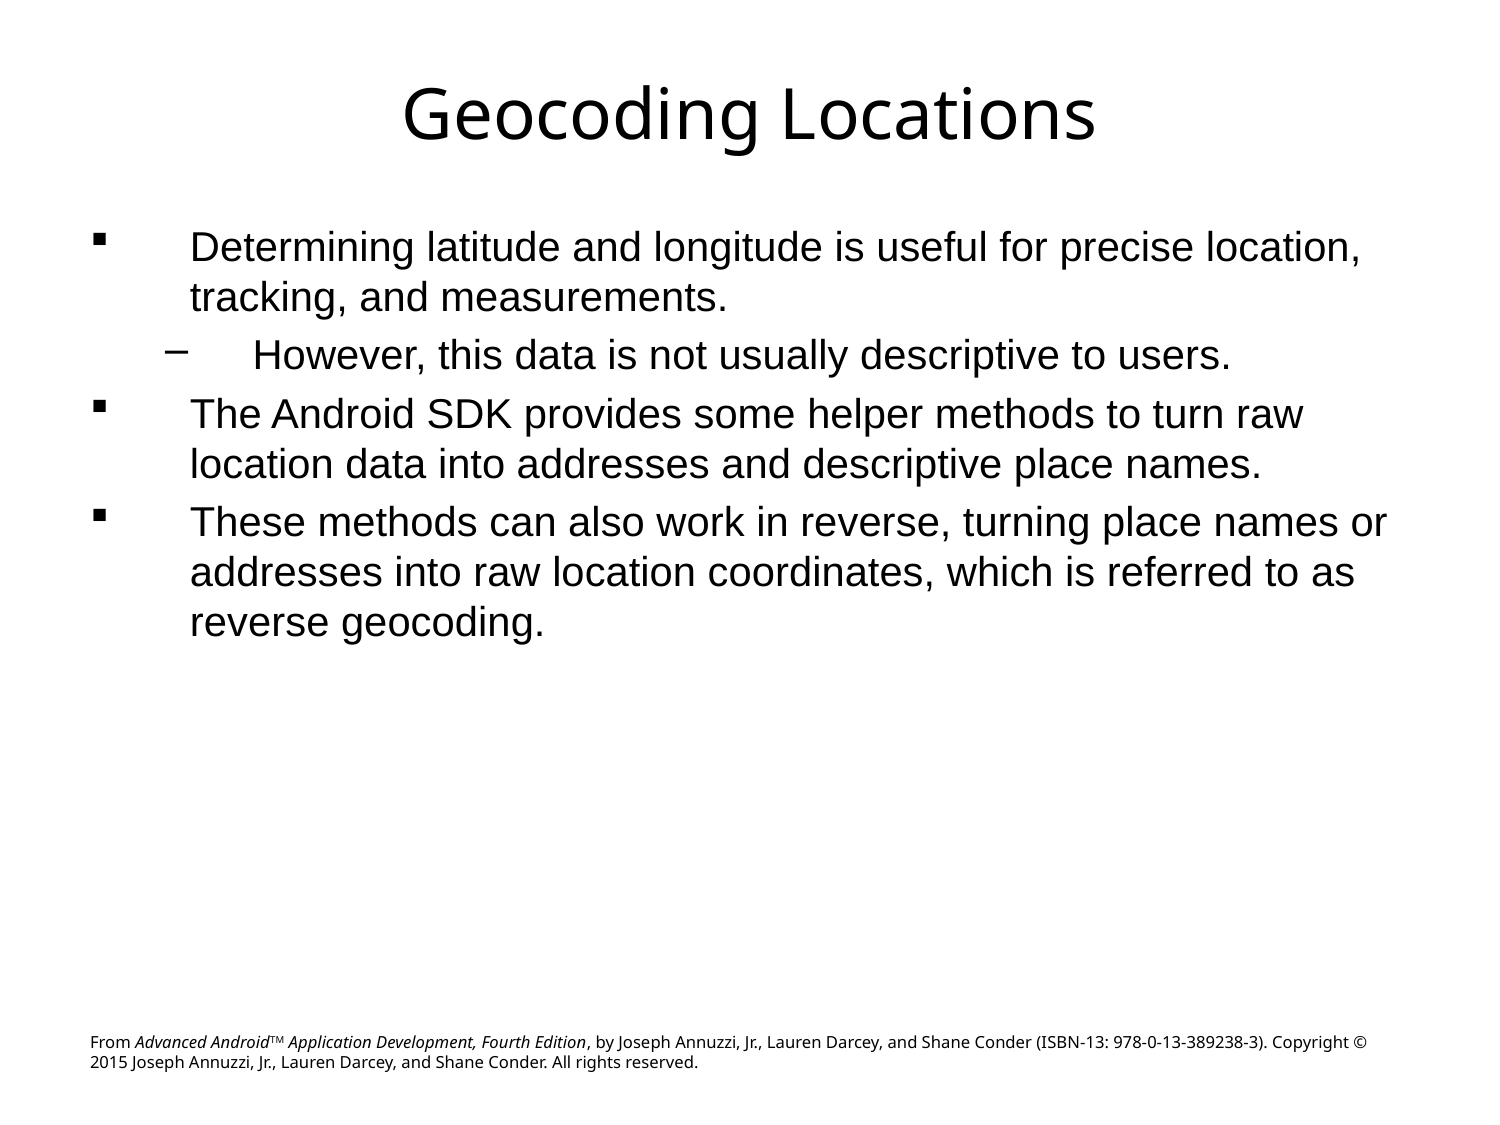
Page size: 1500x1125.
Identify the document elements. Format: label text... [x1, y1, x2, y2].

title Geocoding Locations [75, 45, 1425, 188]
list Determining latitude and longitude is useful for precise location, tracking, and measurements. However, this data is not usually descriptive to users. The Android SDK provides some helper methods to turn raw location data into addresses and descriptive place names. These methods can also work in reverse, turning place names or addresses into raw location coordinates, which is referred to as reverse geocoding. [75, 212, 1425, 1005]
footer From Advanced AndroidTM Application Development, Fourth Edition, by Joseph Annuzzi, Jr., Lauren Darcey, and Shane Conder (ISBN-13: 978-0-13-389238-3). Copyright © 2015 Joseph Annuzzi, Jr., Lauren Darcey, and Shane Conder. All rights reserved. [74, 1024, 1426, 1103]
